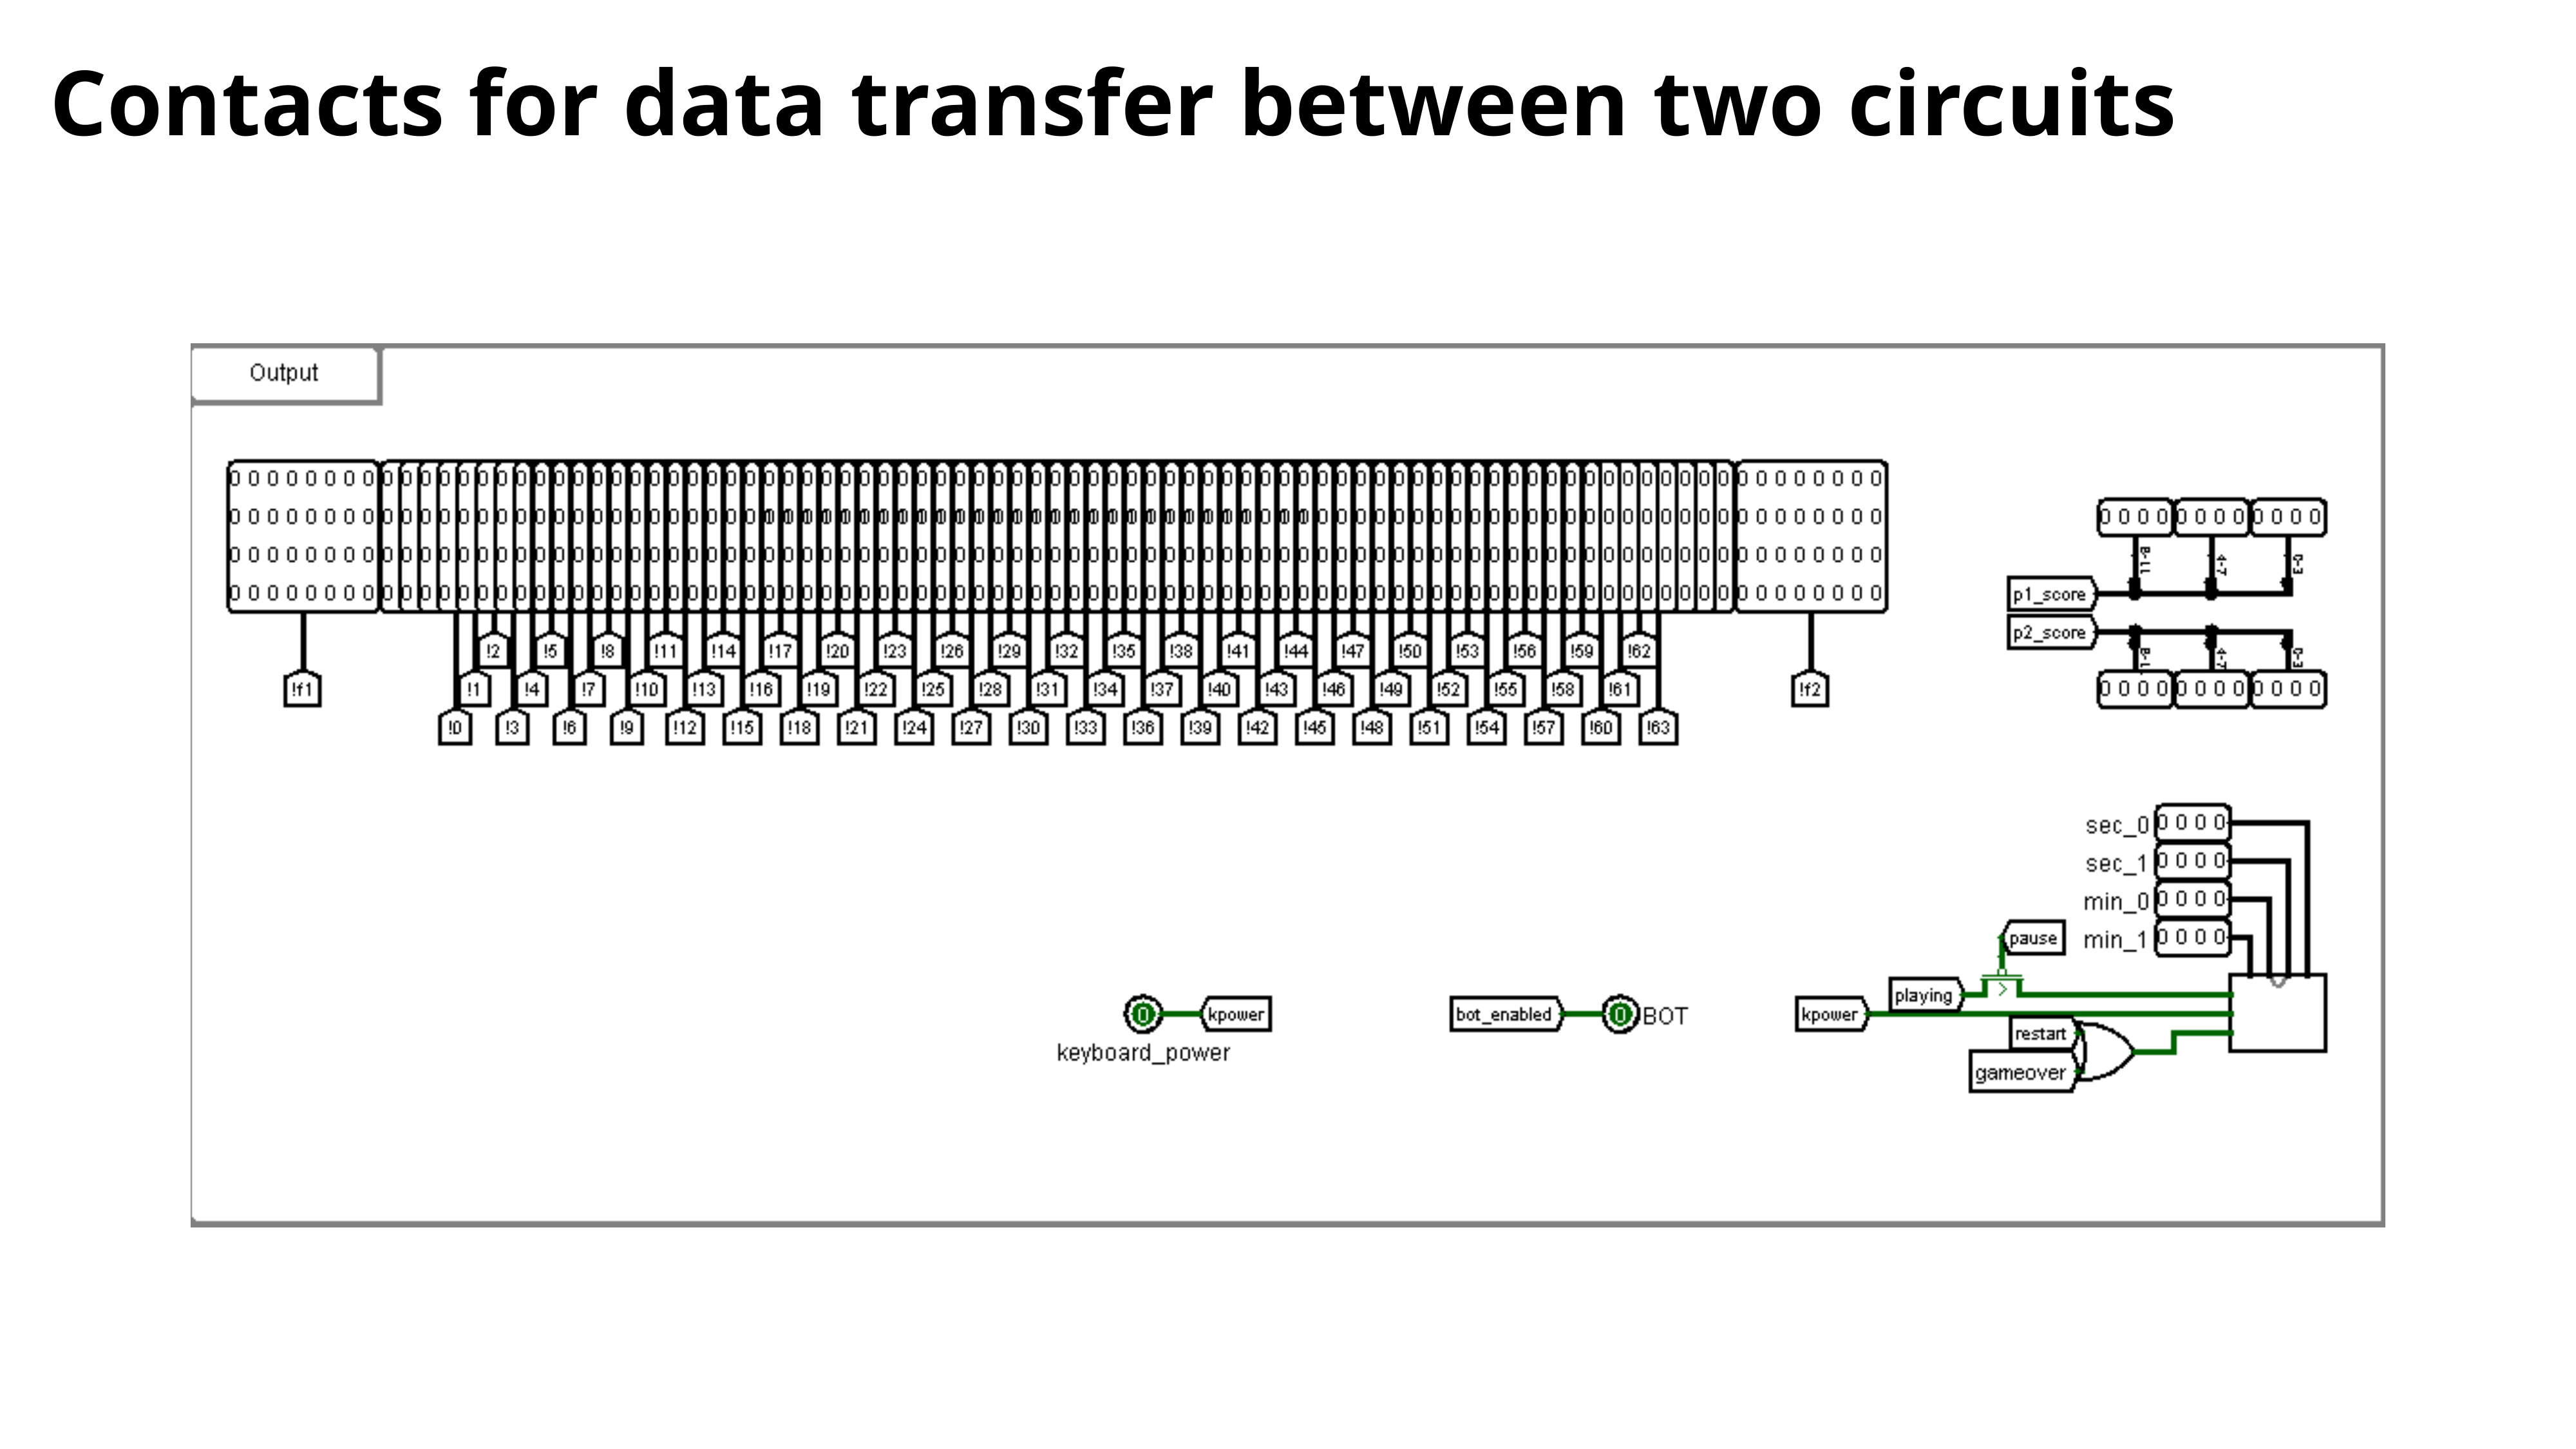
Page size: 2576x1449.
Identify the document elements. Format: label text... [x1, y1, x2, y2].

picture [190, 343, 2386, 1227]
text_box Contacts for data transfer between two circuits [44, 52, 2182, 160]
